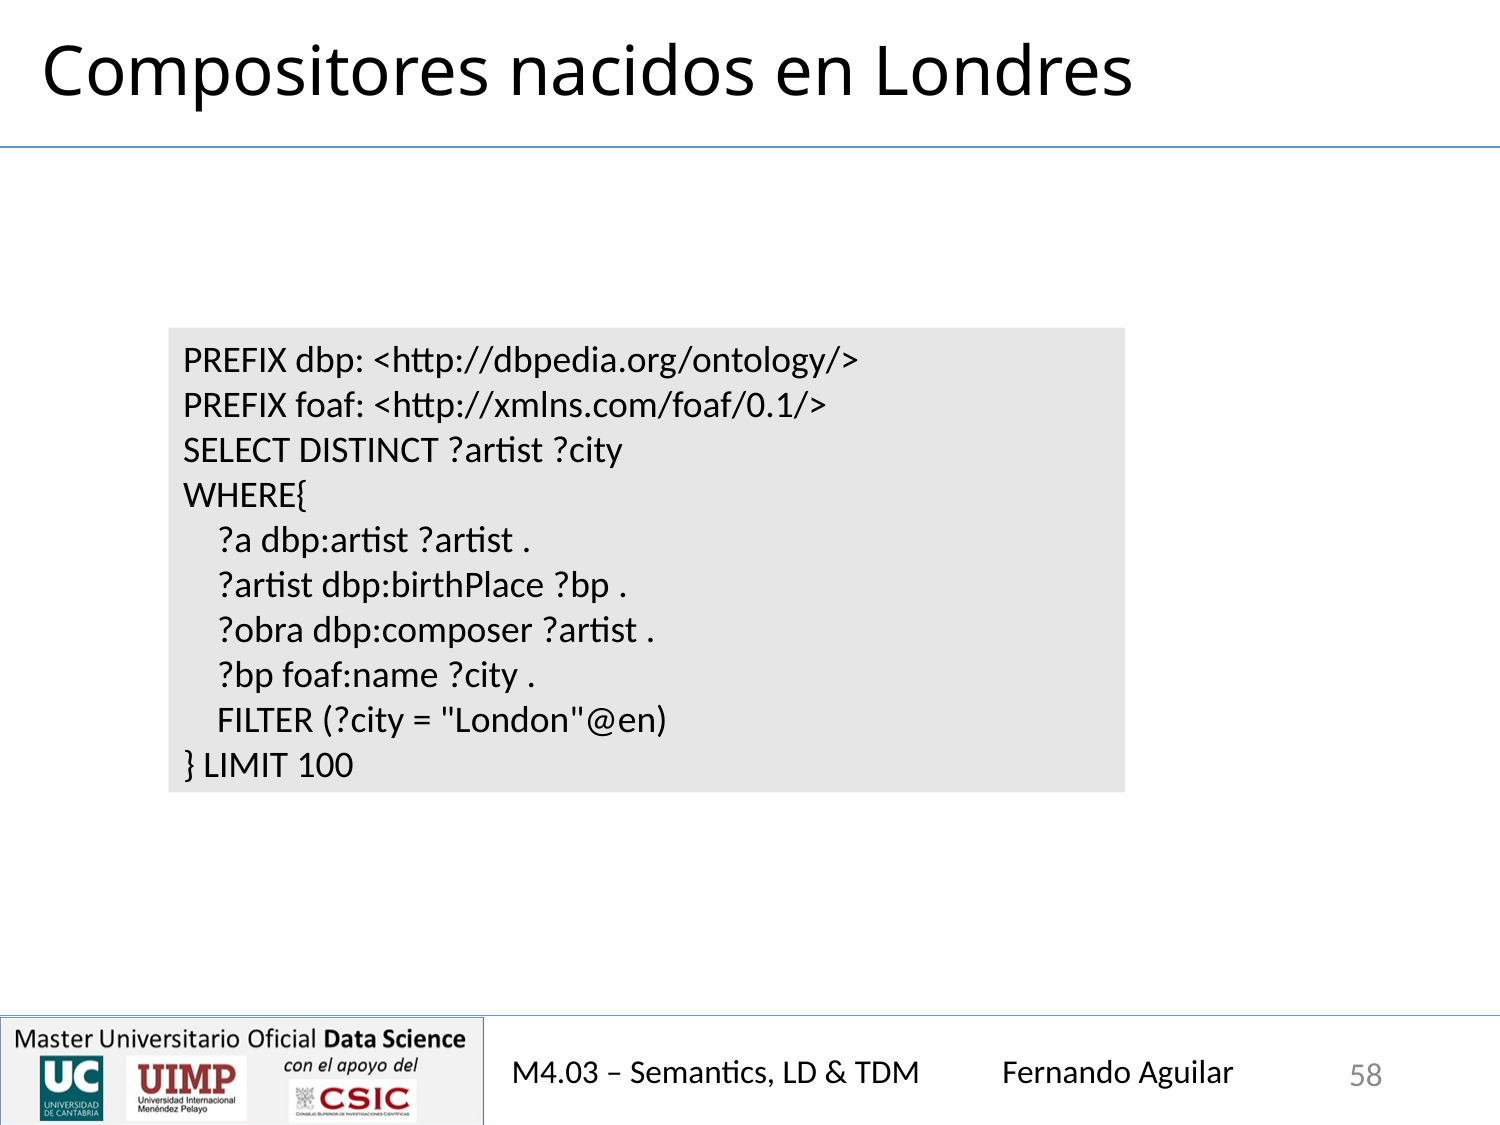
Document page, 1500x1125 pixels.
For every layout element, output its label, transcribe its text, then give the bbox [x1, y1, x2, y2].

title Compositores nacidos en Londres [26, 7, 1398, 140]
footer M4.03 – Semantics, LD & TDM Fernando Aguilar [496, 1042, 1257, 1103]
text_box PREFIX dbp: <http://dbpedia.org/ontology/> PREFIX foaf: <http://xmlns.com/foaf/0.1/> SELECT DISTINCT ?artist ?city WHERE{ ?a dbp:artist ?artist . ?artist dbp:birthPlace ?bp . ?obra dbp:composer ?artist . ?bp foaf:name ?city . FILTER (?city = "London"@en) } LIMIT 100 [168, 327, 1125, 793]
slide_number 58 [1305, 1042, 1398, 1103]
picture [0, 1017, 488, 1125]
